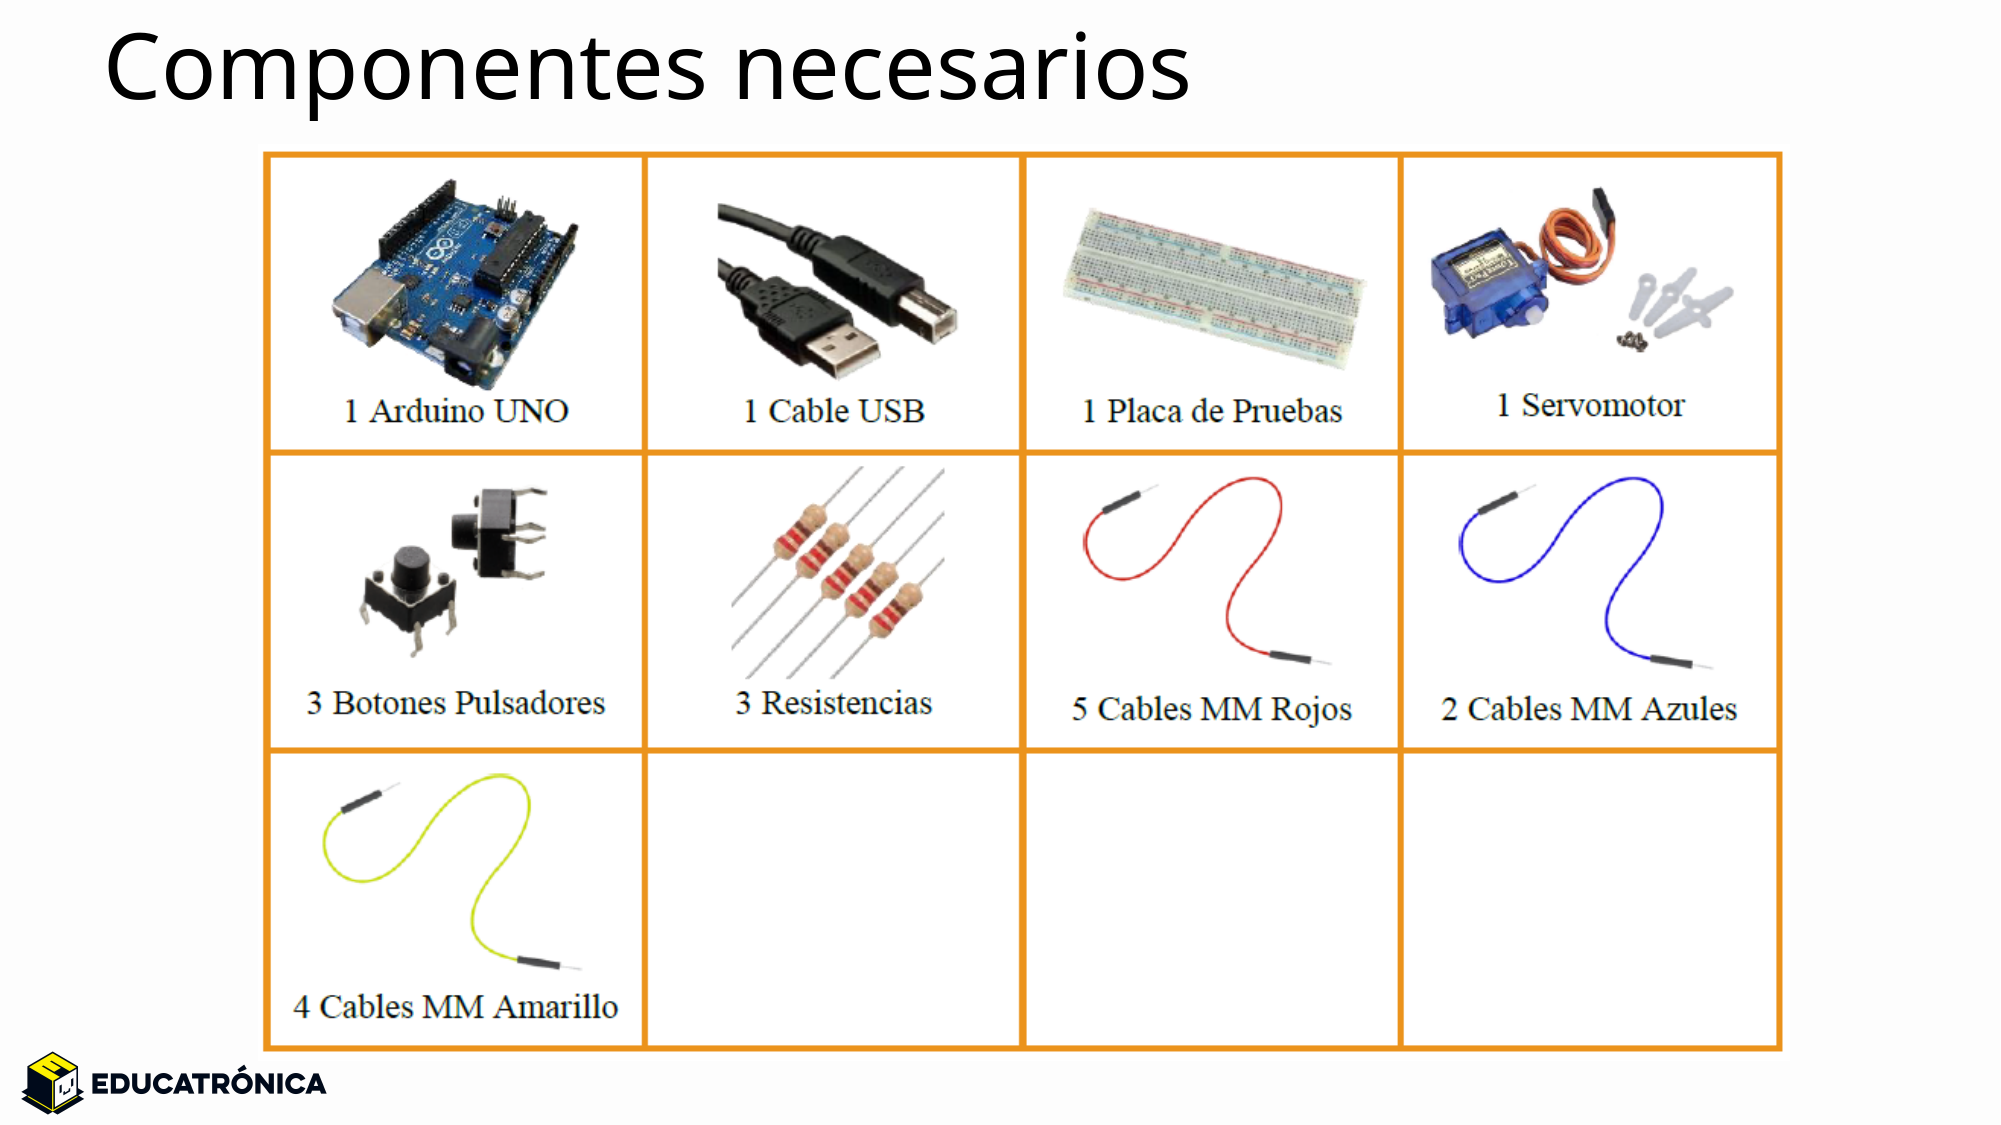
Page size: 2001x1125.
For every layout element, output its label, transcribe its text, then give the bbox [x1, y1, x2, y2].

picture [19, 144, 1790, 1118]
title Componentes necesarios [88, 7, 1912, 133]
